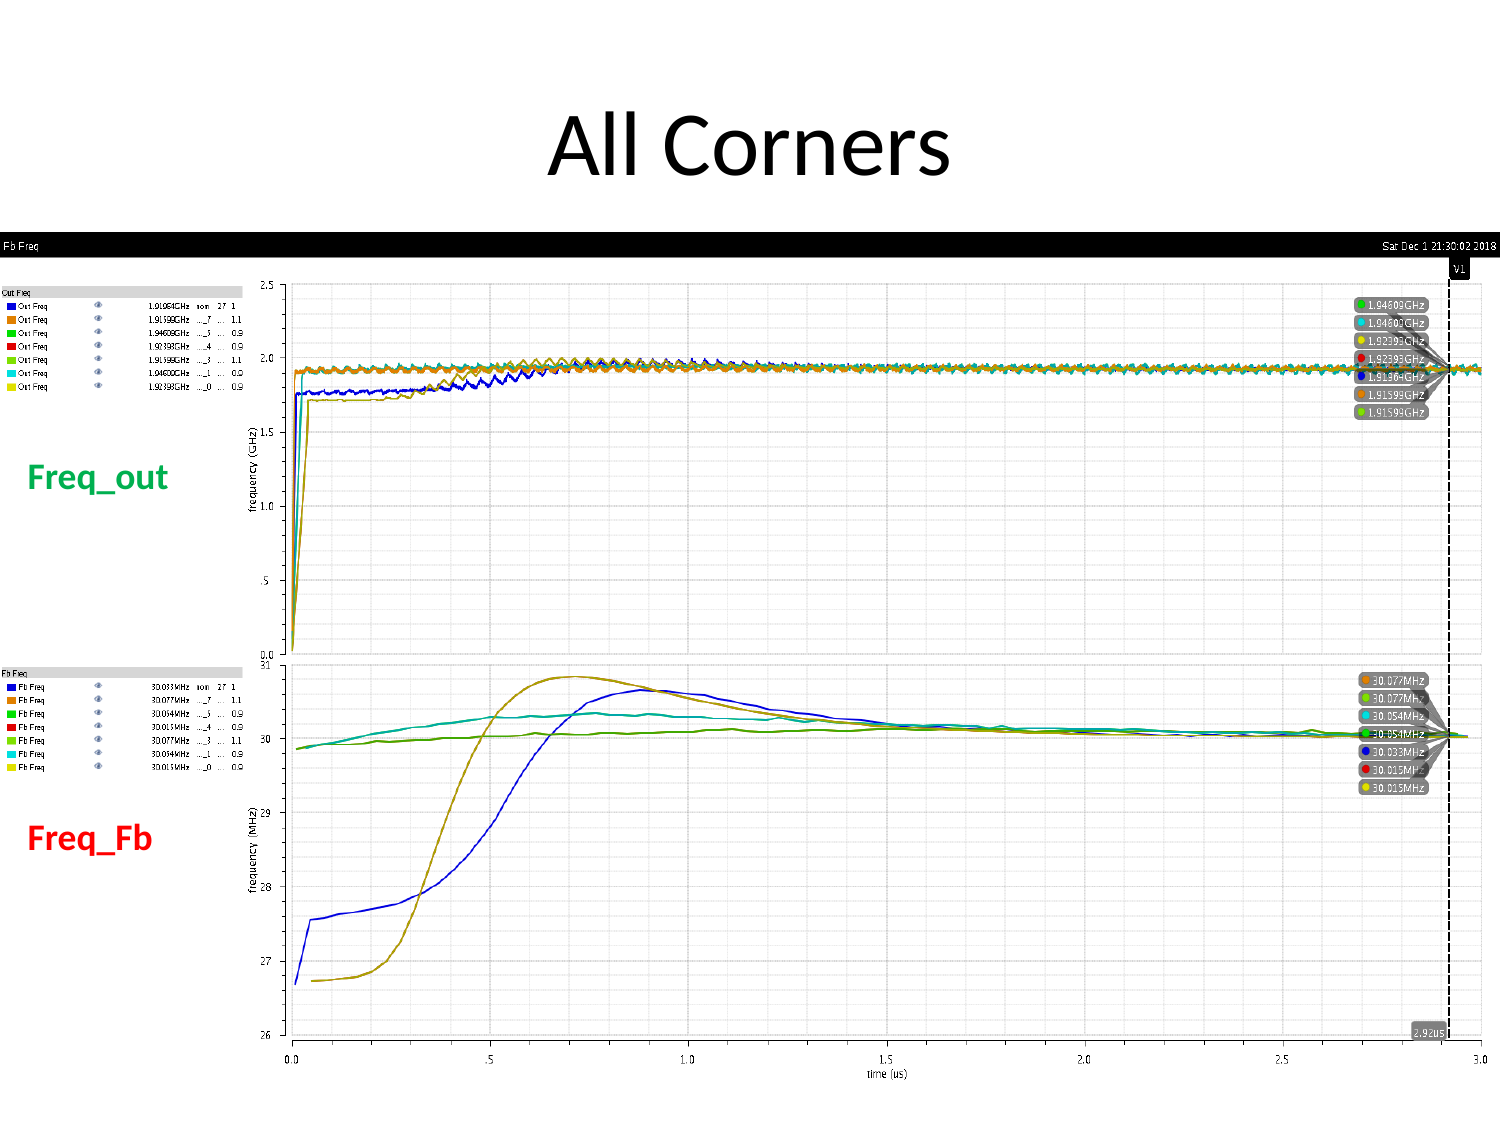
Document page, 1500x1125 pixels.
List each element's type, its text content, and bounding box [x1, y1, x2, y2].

title All Corners [75, 45, 1425, 230]
picture [0, 232, 1500, 1081]
